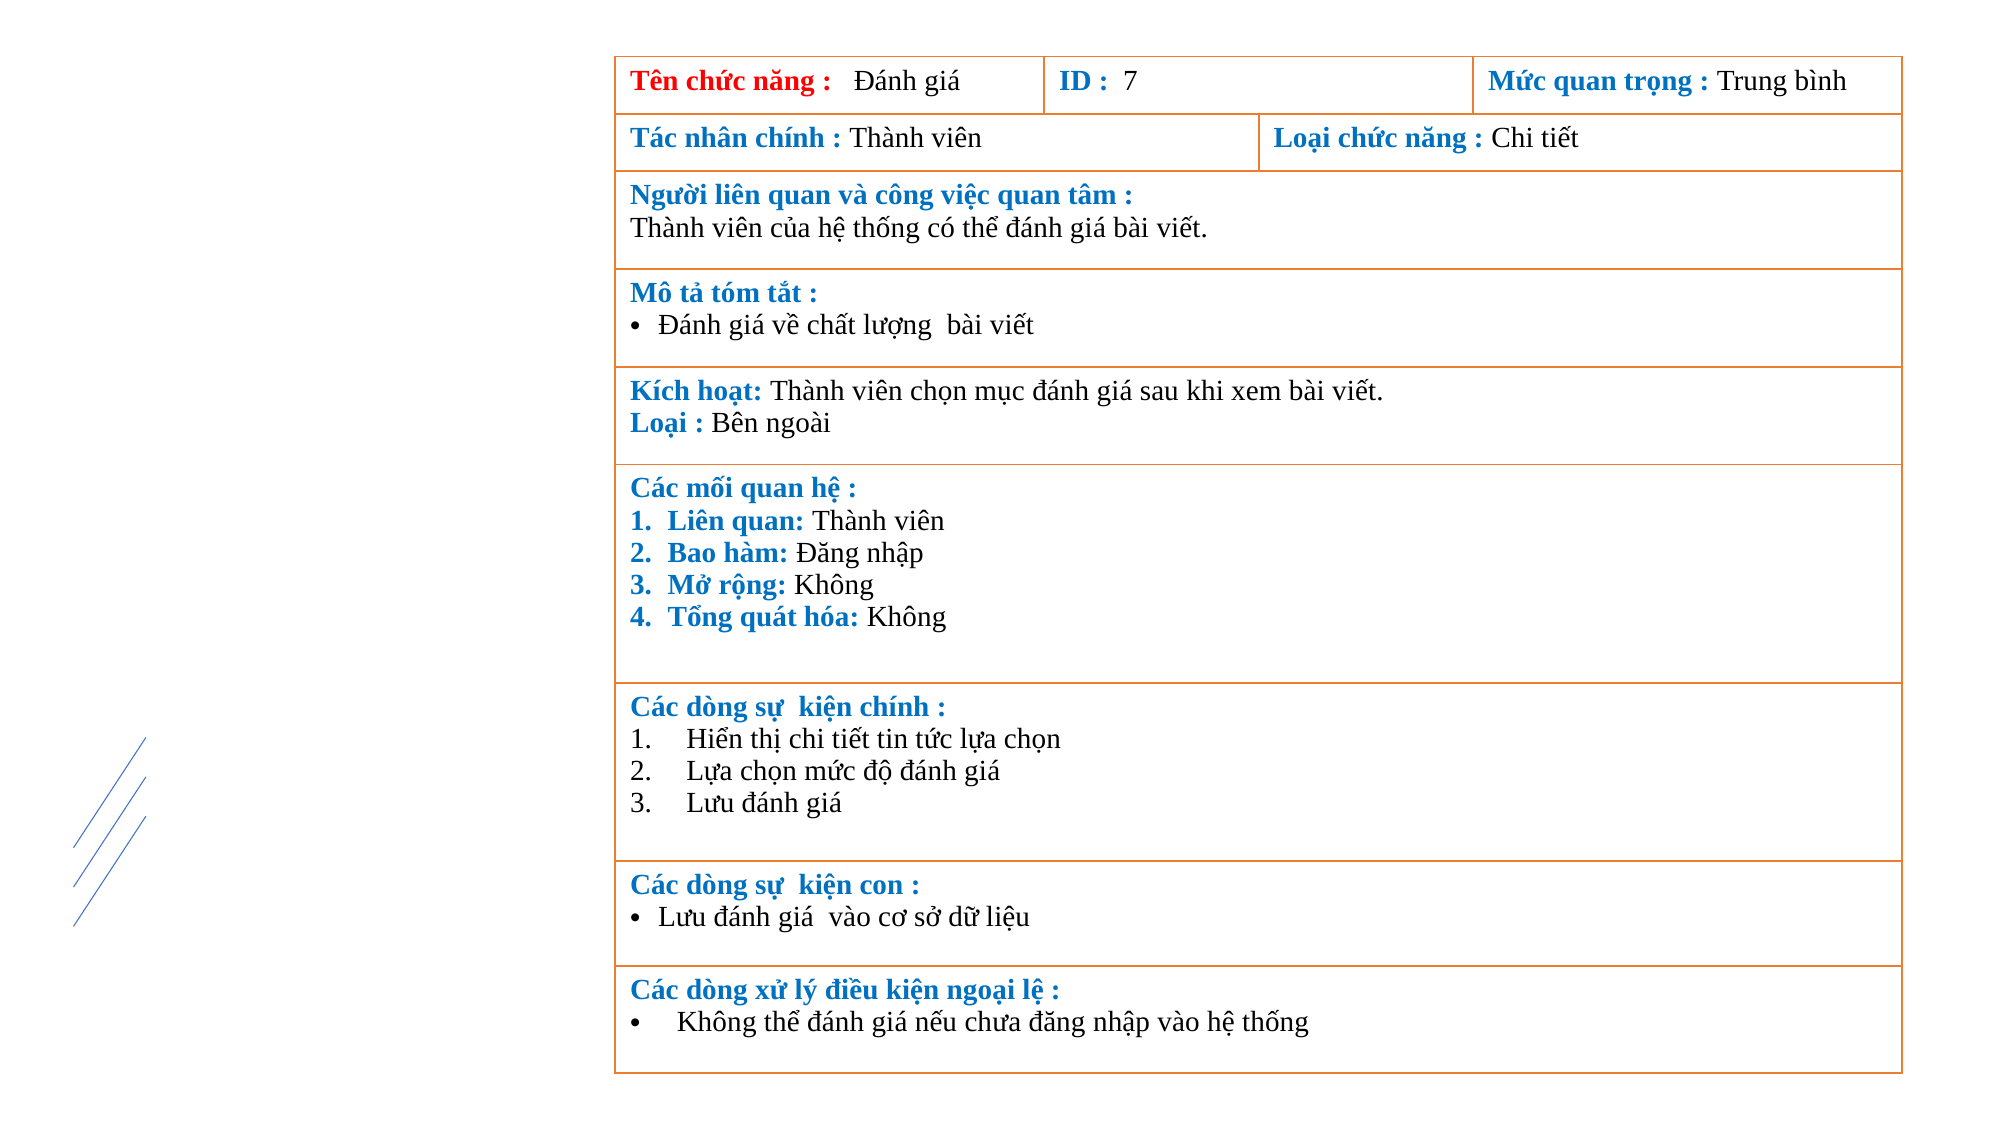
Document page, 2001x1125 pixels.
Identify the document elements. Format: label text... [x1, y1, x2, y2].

table_cell Mô tả tóm tắt : Đánh giá về chất lượng bài viết [616, 270, 1901, 366]
table_header Mức quan trọng : Trung bình [1474, 57, 1901, 113]
table_cell Các dòng xử lý điều kiện ngoại lệ : Không thể đánh giá nếu chưa đăng nhập vào hệ thống [616, 967, 1901, 1072]
table_cell Tác nhân chính : Thành viên [616, 115, 1258, 170]
table_cell Các dòng sự kiện chính : Hiển thị chi tiết tin tức lựa chọn Lựa chọn mức độ đánh giá Lưu đánh giá [616, 684, 1901, 860]
table_cell Người liên quan và công việc quan tâm : Thành viên của hệ thống có thể đánh giá bài viết. [616, 172, 1901, 268]
table_cell Loại chức năng : Chi tiết [1260, 115, 1901, 170]
table_cell Các dòng sự kiện con : Lưu đánh giá vào cơ sở dữ liệu [616, 862, 1901, 965]
table_header ID : 7 [1045, 57, 1472, 113]
table_cell Kích hoạt: Thành viên chọn mục đánh giá sau khi xem bài viết. Loại : Bên ngoài [616, 368, 1901, 464]
table_cell Các mối quan hệ : Liên quan: Thành viên Bao hàm: Đăng nhập Mở rộng: Không Tổng quát hóa: Không [616, 465, 1901, 682]
table_header Tên chức năng : Đánh giá [616, 57, 1043, 113]
